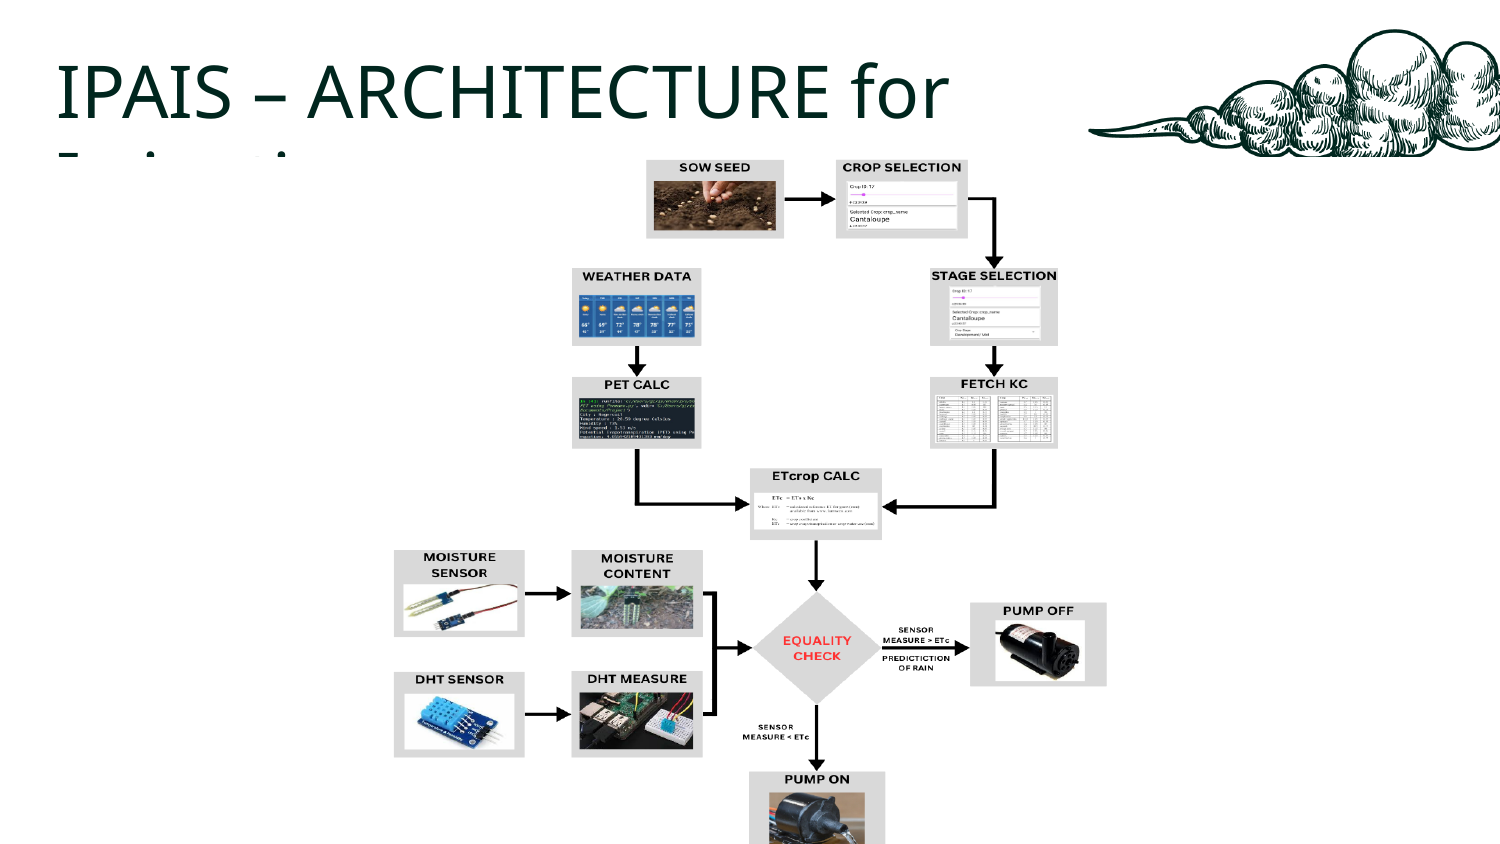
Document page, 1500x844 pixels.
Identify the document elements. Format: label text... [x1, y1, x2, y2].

title IPAIS – ARCHITECTURE for Irrigation [41, 30, 1306, 125]
picture [0, 18, 1500, 844]
